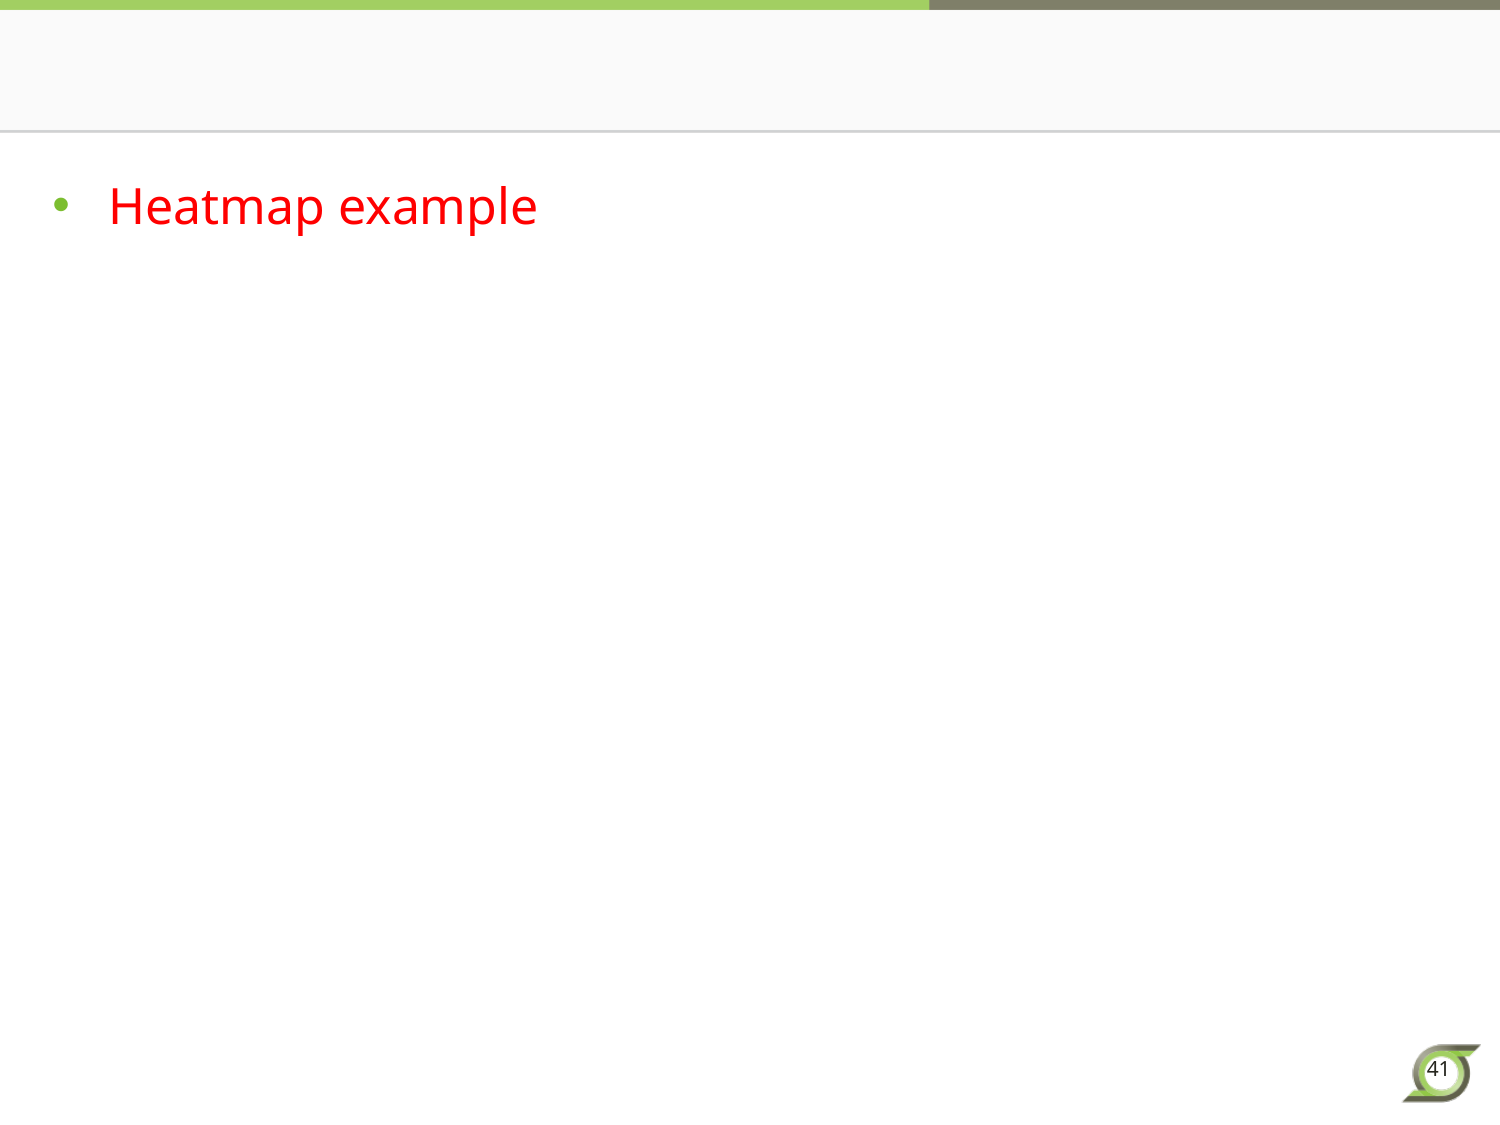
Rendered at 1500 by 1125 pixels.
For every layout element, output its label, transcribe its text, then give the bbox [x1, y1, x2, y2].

list Heatmap example [37, 166, 1454, 1007]
